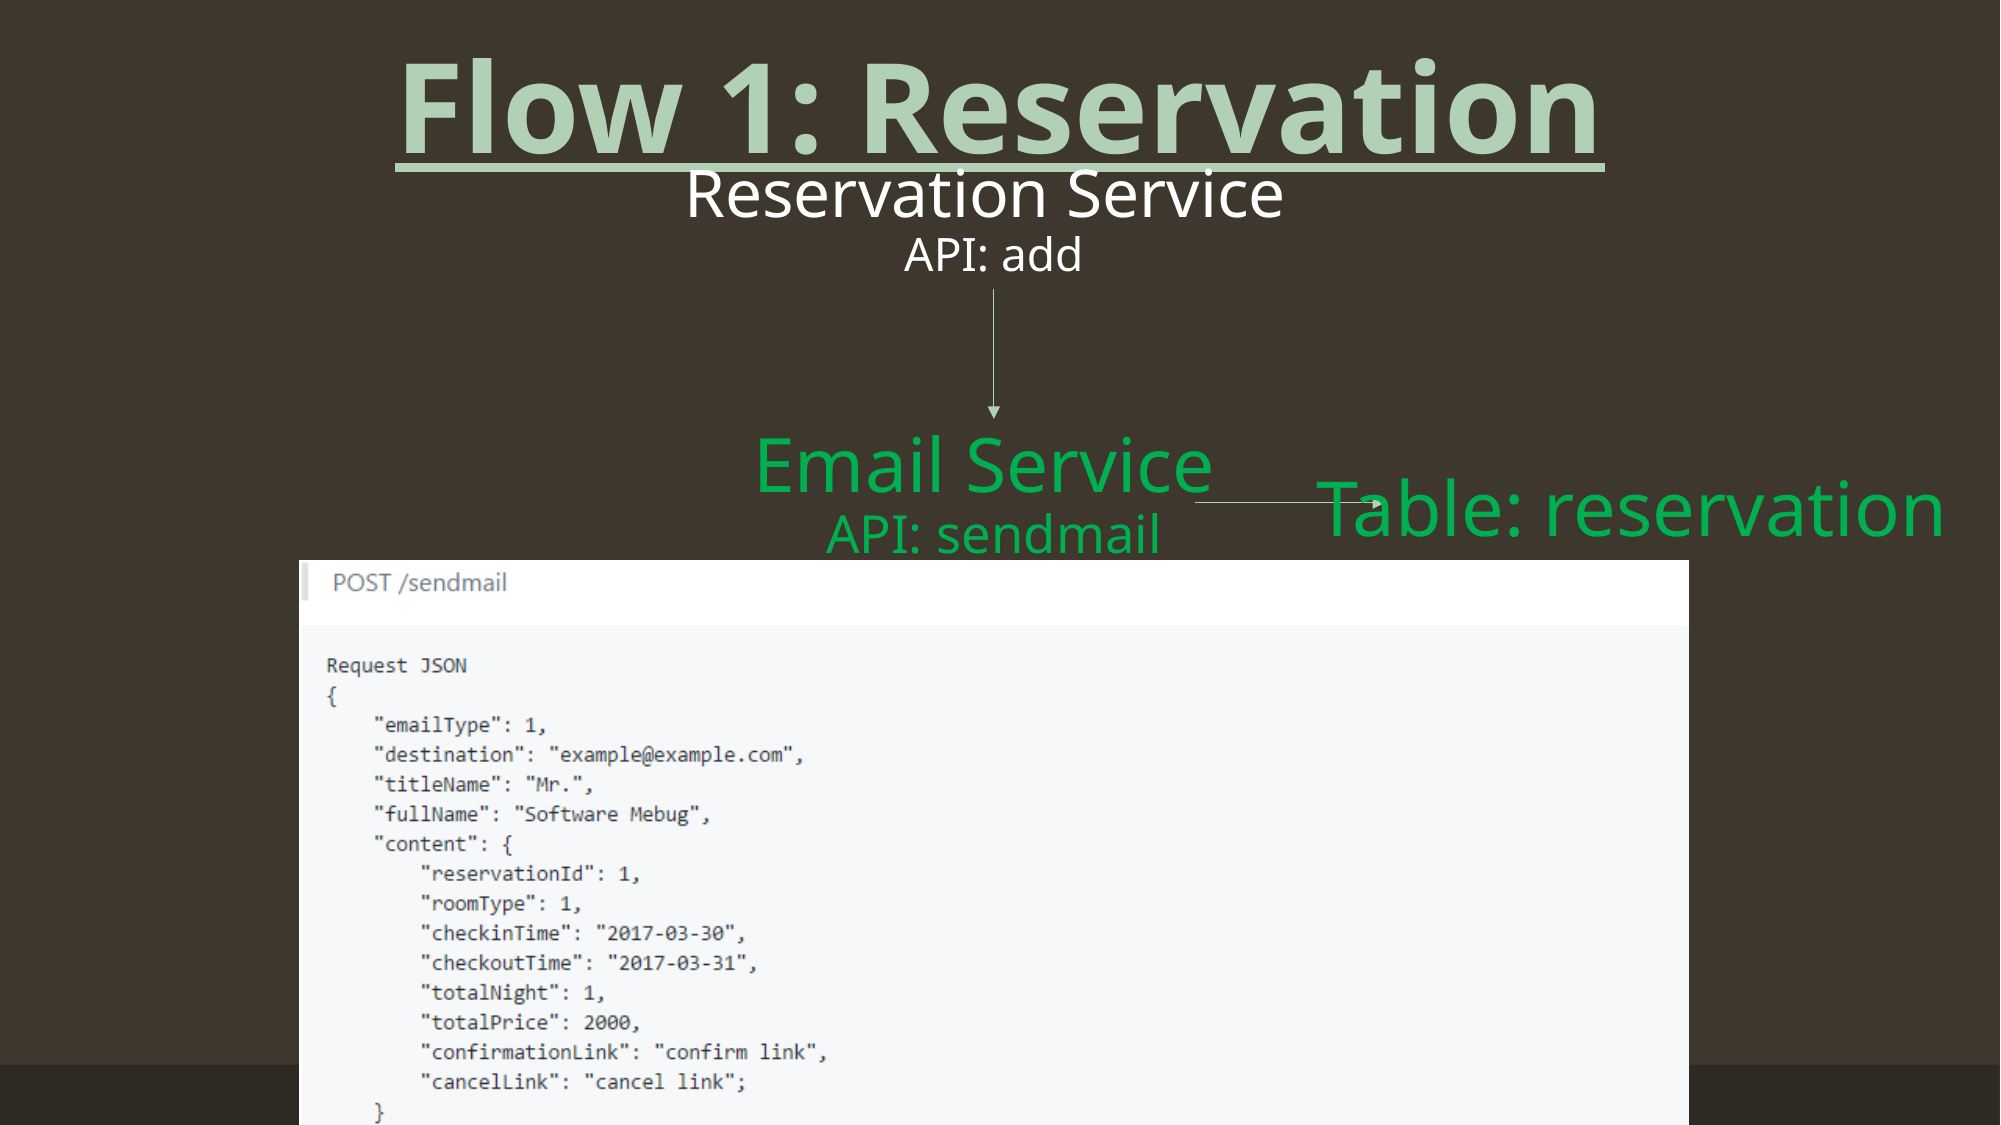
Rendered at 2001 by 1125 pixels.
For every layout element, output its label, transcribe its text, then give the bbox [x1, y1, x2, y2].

title Flow 1: Reservation [0, 0, 2000, 188]
text_box Table: reservation [1295, 444, 1969, 561]
text_box Email Service API: sendmail [657, 418, 1331, 560]
picture [299, 560, 1689, 1125]
text_box Reservation Service API: add [657, 121, 1331, 289]
